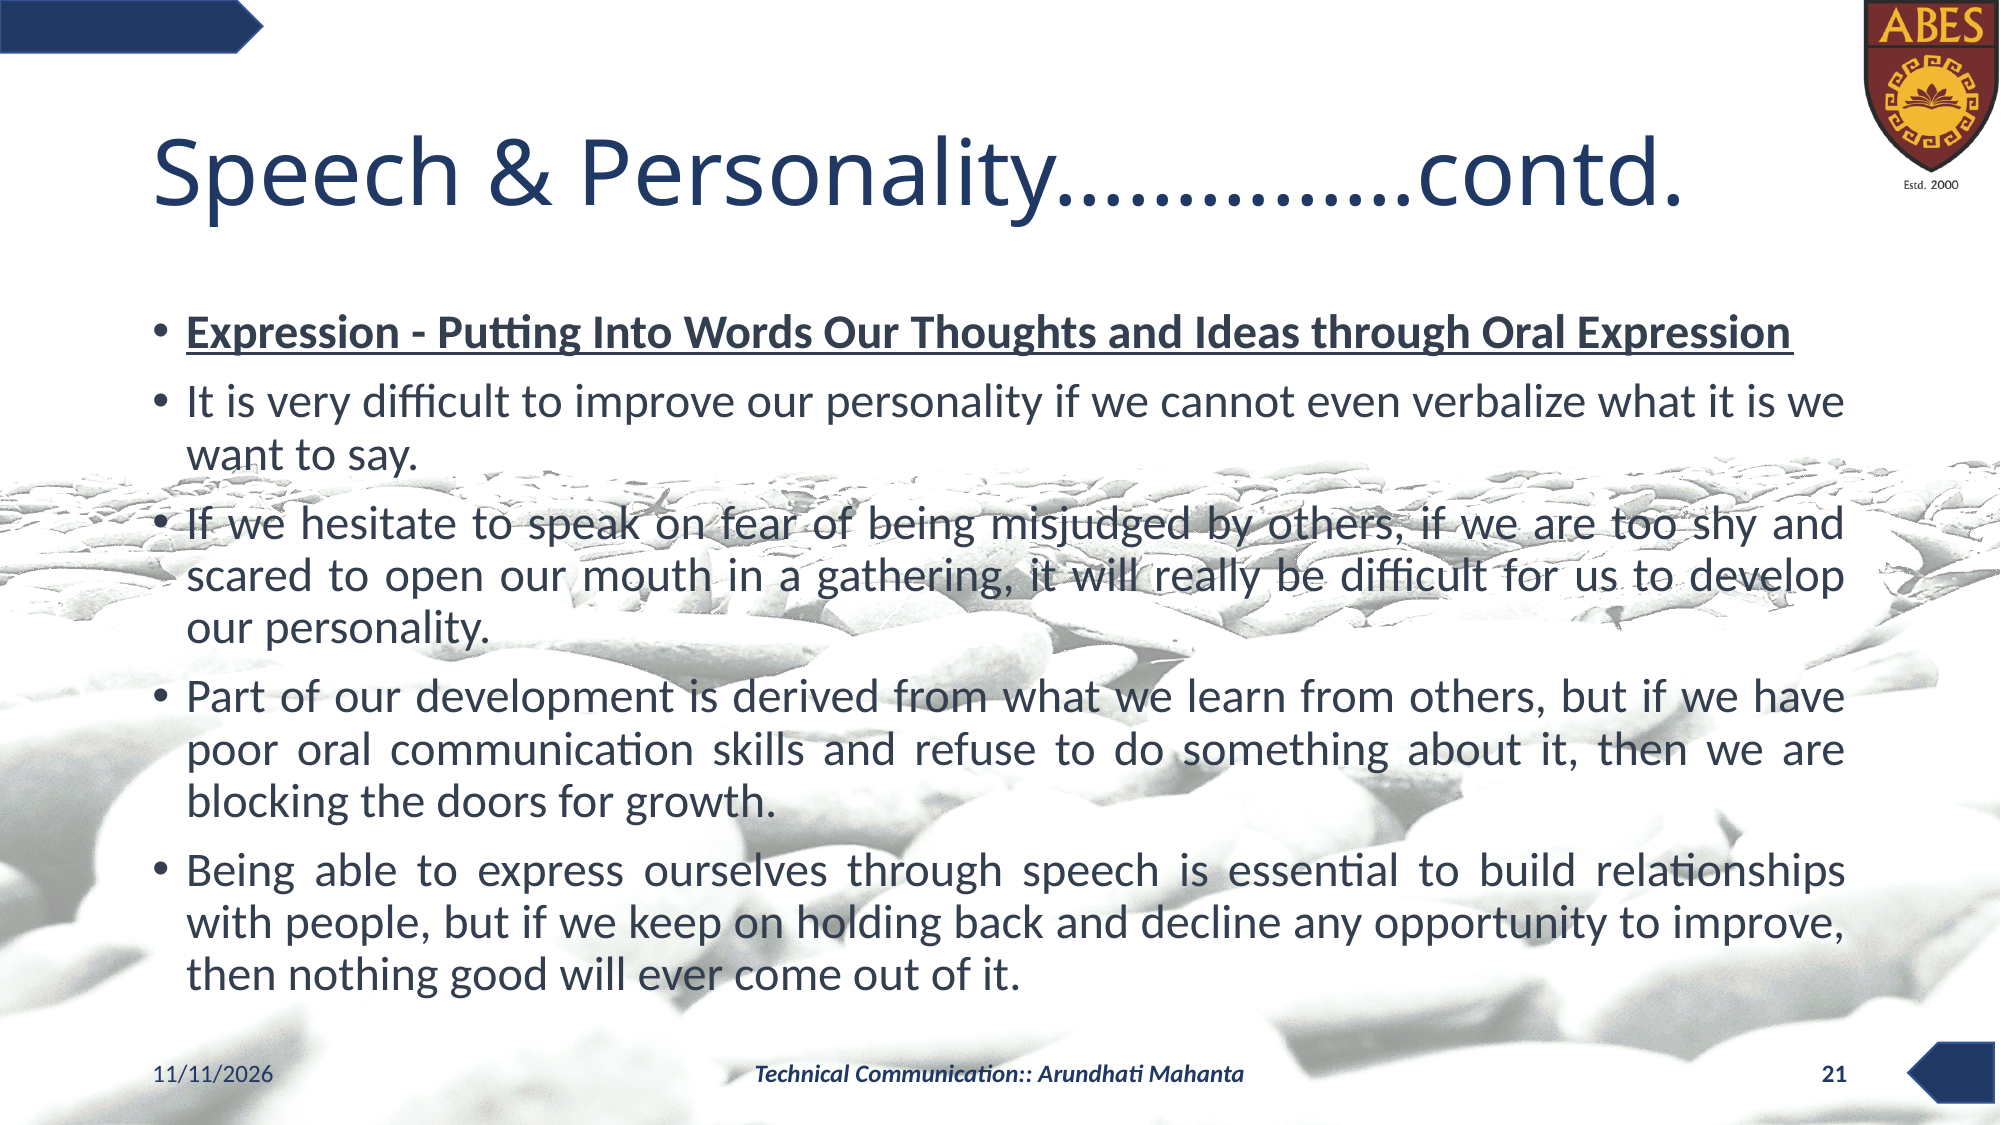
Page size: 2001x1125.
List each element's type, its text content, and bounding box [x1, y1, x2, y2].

list Expression - Putting Into Words Our Thoughts and Ideas through Oral Expression It is very difficult to improve our personality if we cannot even verbalize what it is we want to say. If we hesitate to speak on fear of being misjudged by others, if we are too shy and scared to open our mouth in a gathering, it will really be difficult for us to develop our personality. Part of our development is derived from what we learn from others, but if we have poor oral communication skills and refuse to do something about it, then we are blocking the doors for growth. Being able to express ourselves through speech is essential to build relationships with people, but if we keep on holding back and decline any opportunity to improve, then nothing good will ever come out of it. [137, 299, 1863, 1014]
footer Technical Communication:: Arundhati Mahanta [662, 1042, 1338, 1103]
slide_number 21 [1412, 1042, 1863, 1103]
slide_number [137, 1042, 588, 1103]
title Speech & Personality……………contd. [137, 67, 1863, 285]
picture [1862, 0, 2000, 189]
